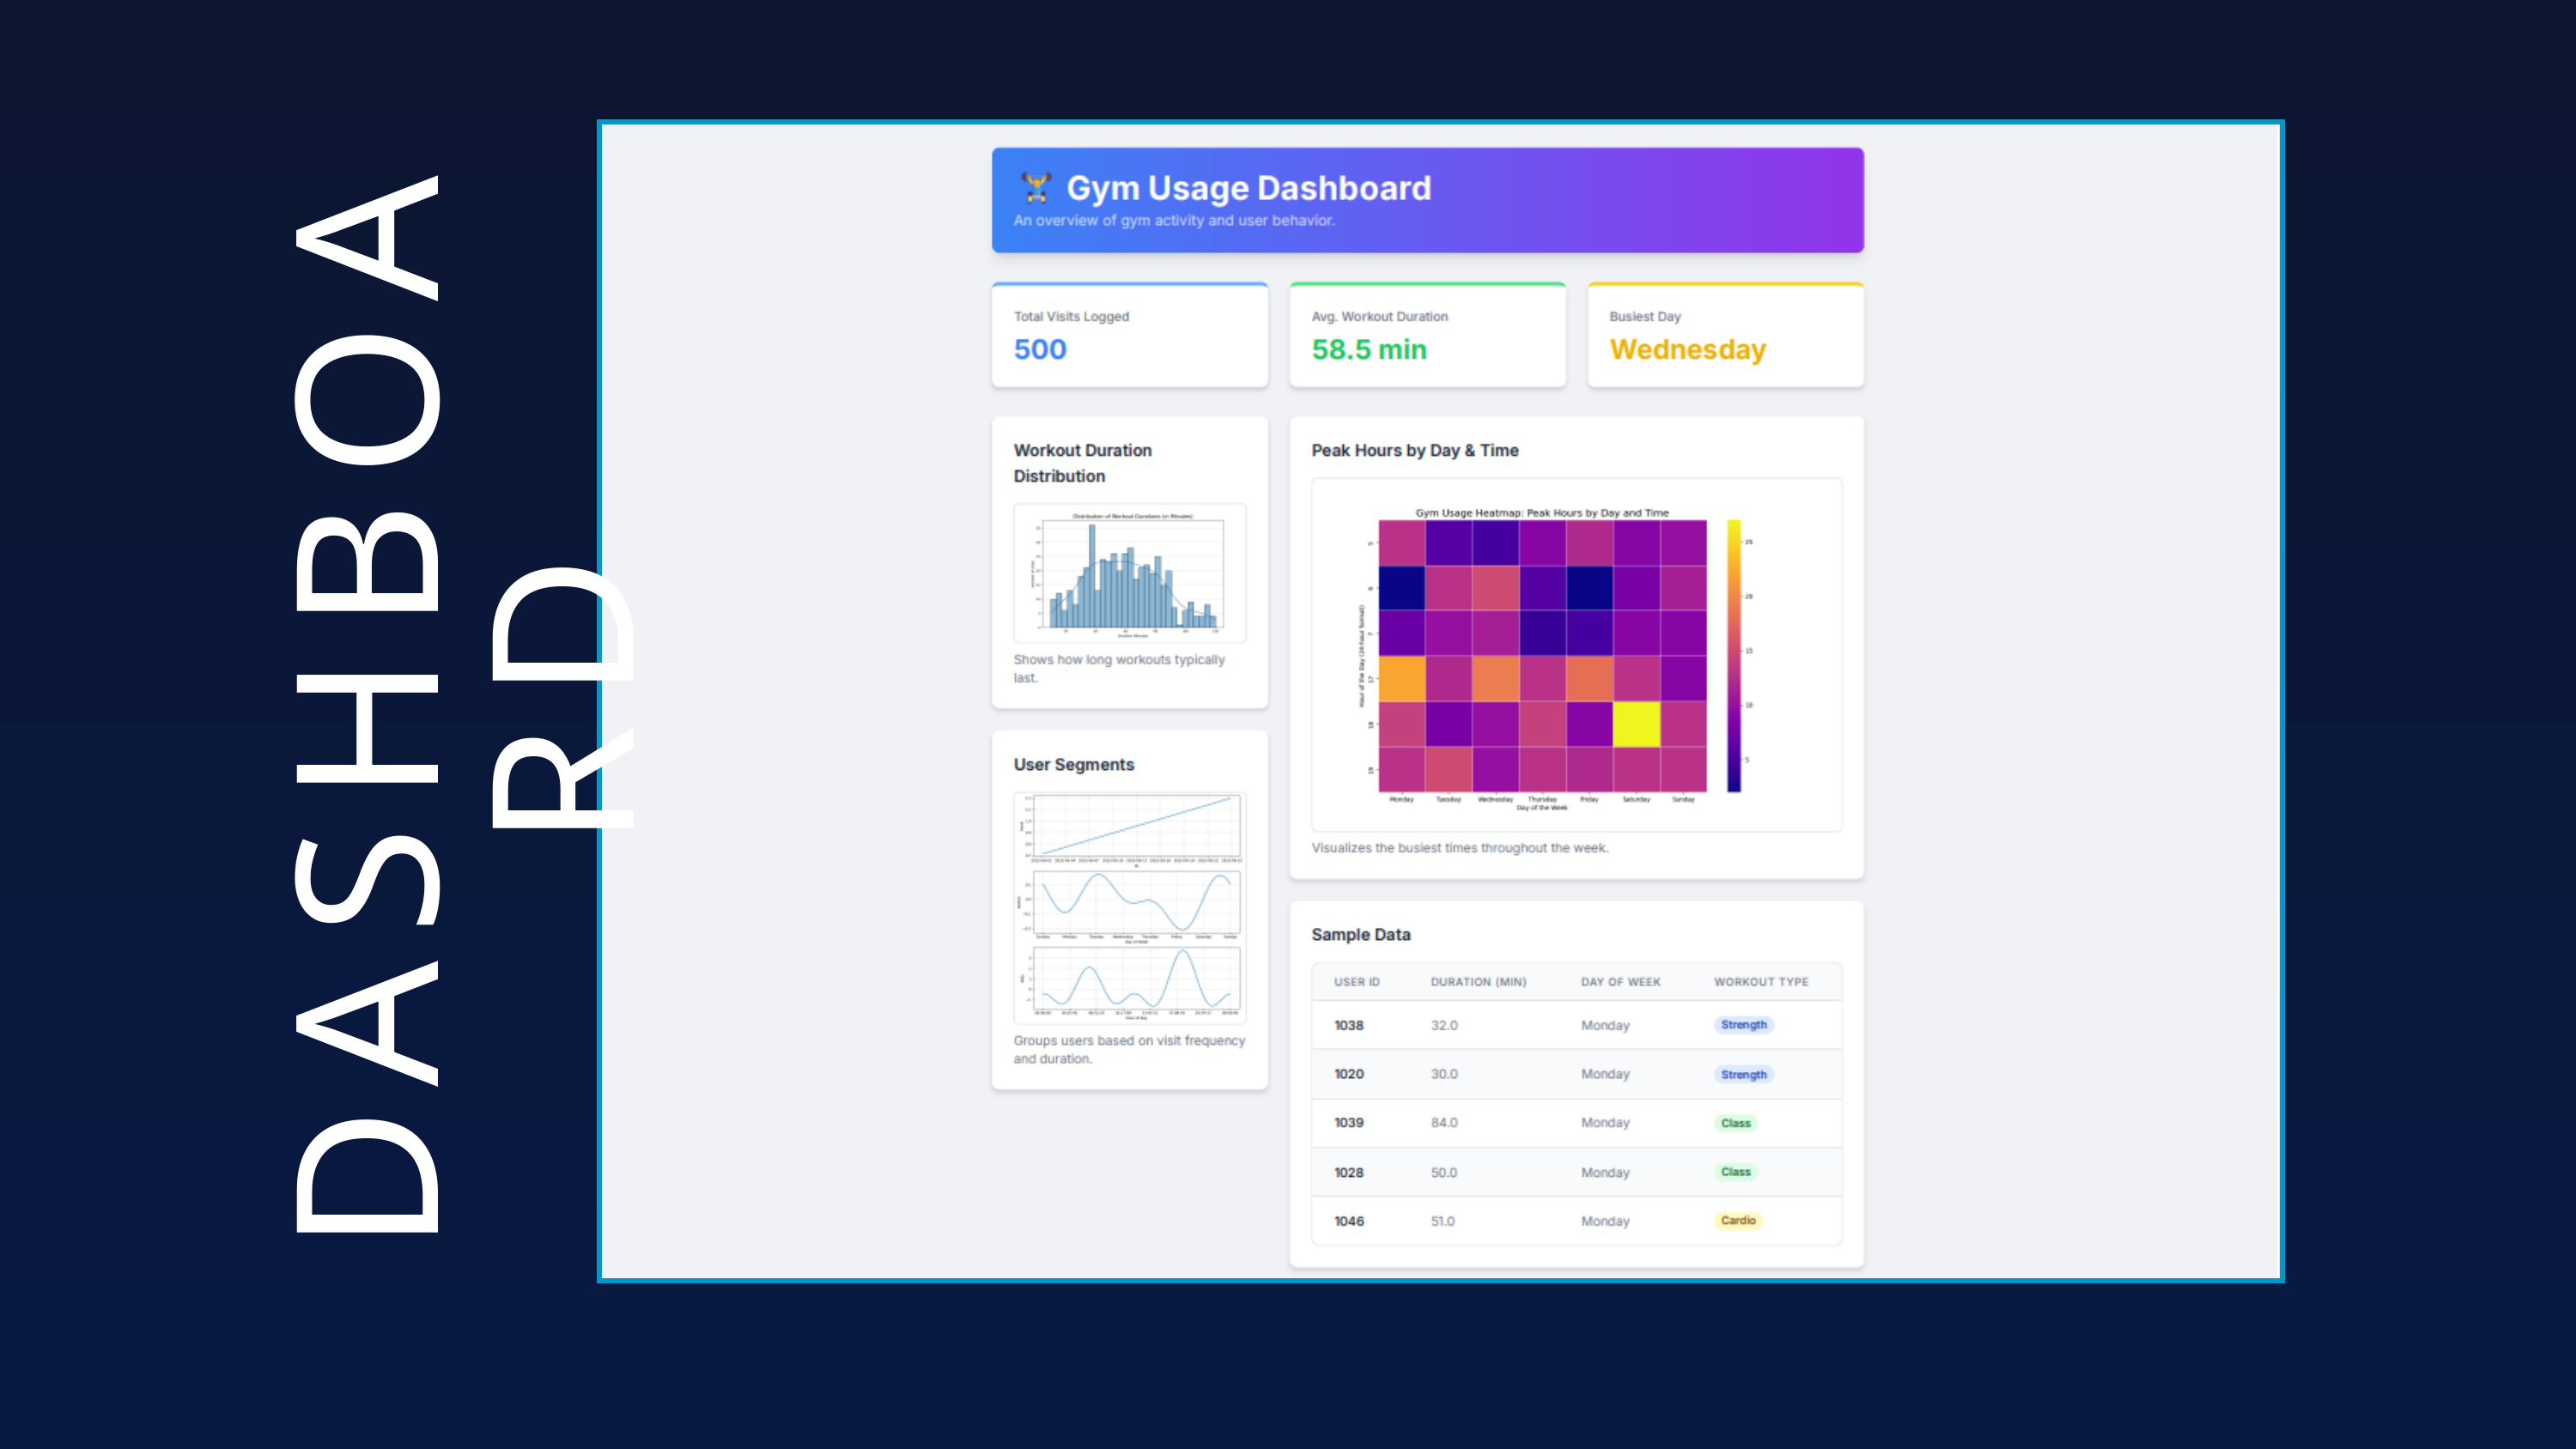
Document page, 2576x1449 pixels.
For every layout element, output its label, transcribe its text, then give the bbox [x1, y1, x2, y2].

text_box DASHBOARD [282, 99, 674, 1304]
text_box [674, 121, 2283, 1281]
